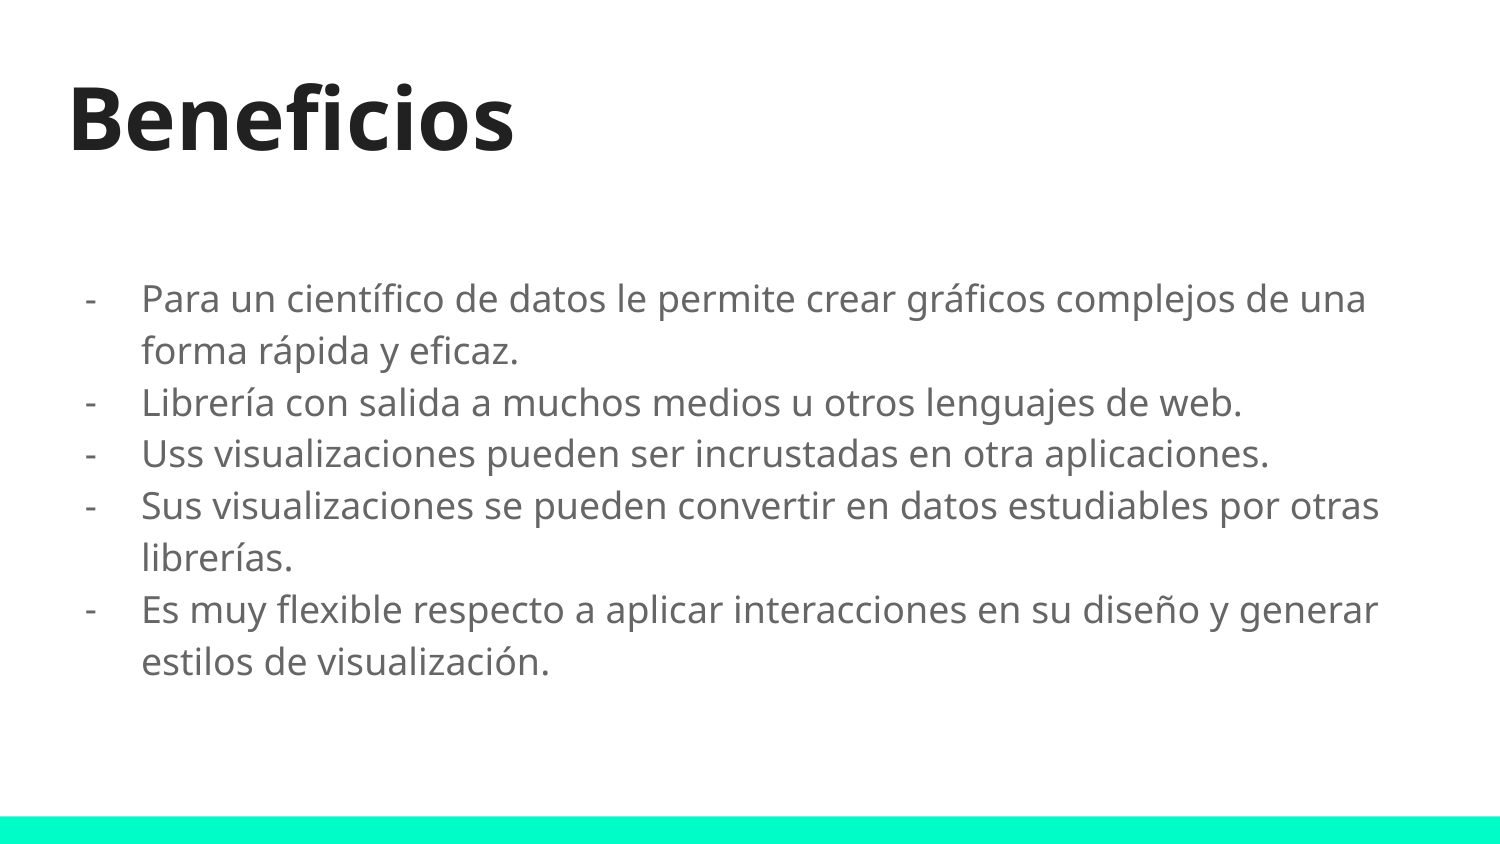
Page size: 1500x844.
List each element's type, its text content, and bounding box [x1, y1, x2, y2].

title Beneficios [51, 48, 1449, 180]
list Para un científico de datos le permite crear gráficos complejos de una forma rápida y eficaz. Librería con salida a muchos medios u otros lenguajes de web. Uss visualizaciones pueden ser incrustadas en otra aplicaciones. Sus visualizaciones se pueden convertir en datos estudiables por otras librerías. Es muy flexible respecto a aplicar interacciones en su diseño y generar estilos de visualización. [51, 201, 1449, 750]
